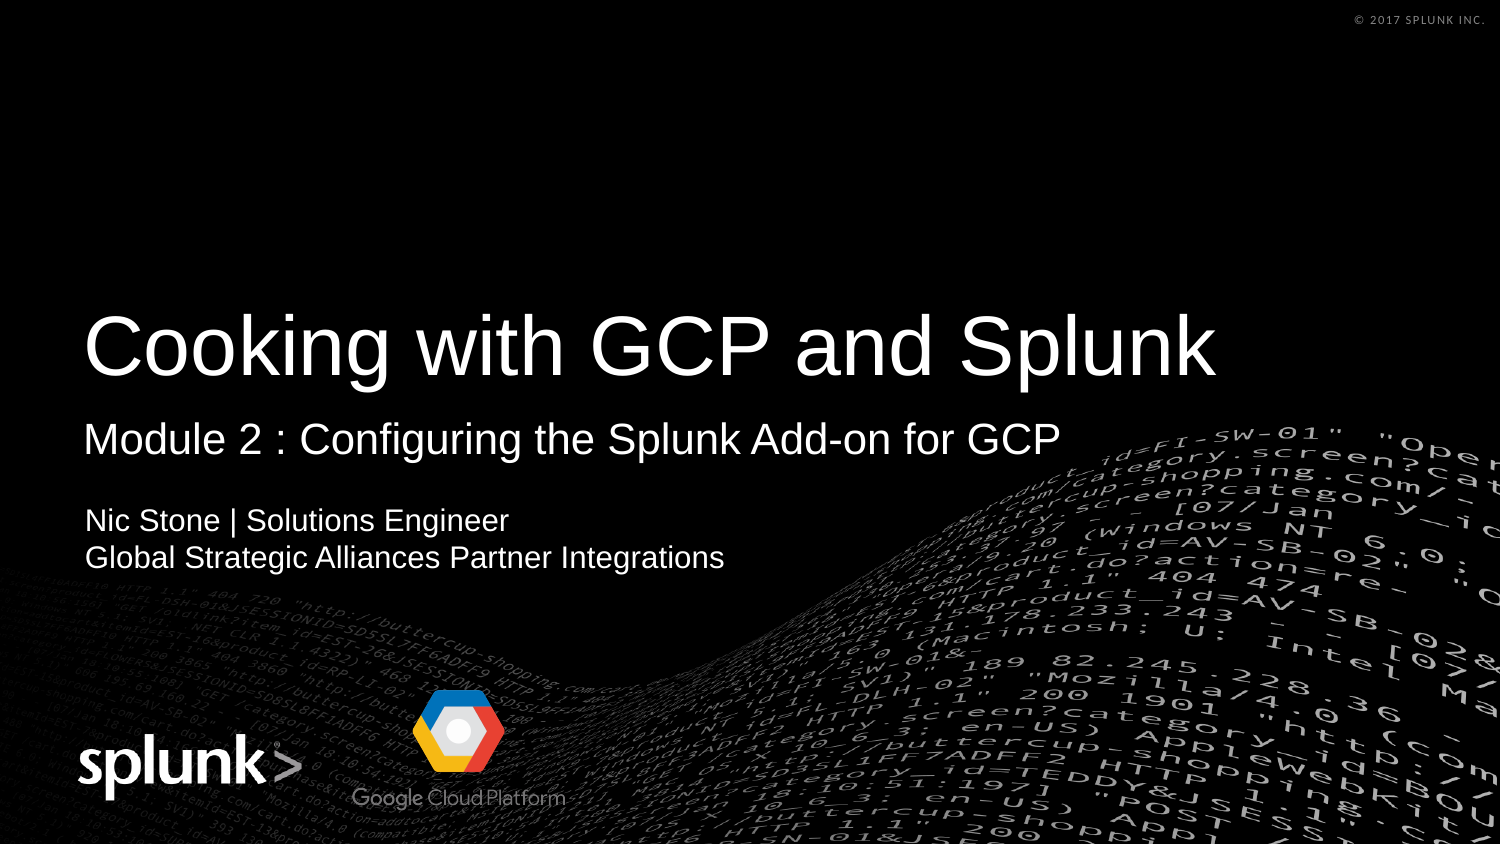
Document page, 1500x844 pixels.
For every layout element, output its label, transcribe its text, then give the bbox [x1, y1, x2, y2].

title Cooking with GCP and Splunk [83, 38, 1410, 393]
list Module 2 : Configuring the Splunk Add-on for GCP [83, 415, 1118, 538]
picture [0, 0, 1500, 844]
text_box Nic Stone | Solutions Engineer Global Strategic Alliances Partner Integrations [70, 492, 821, 583]
